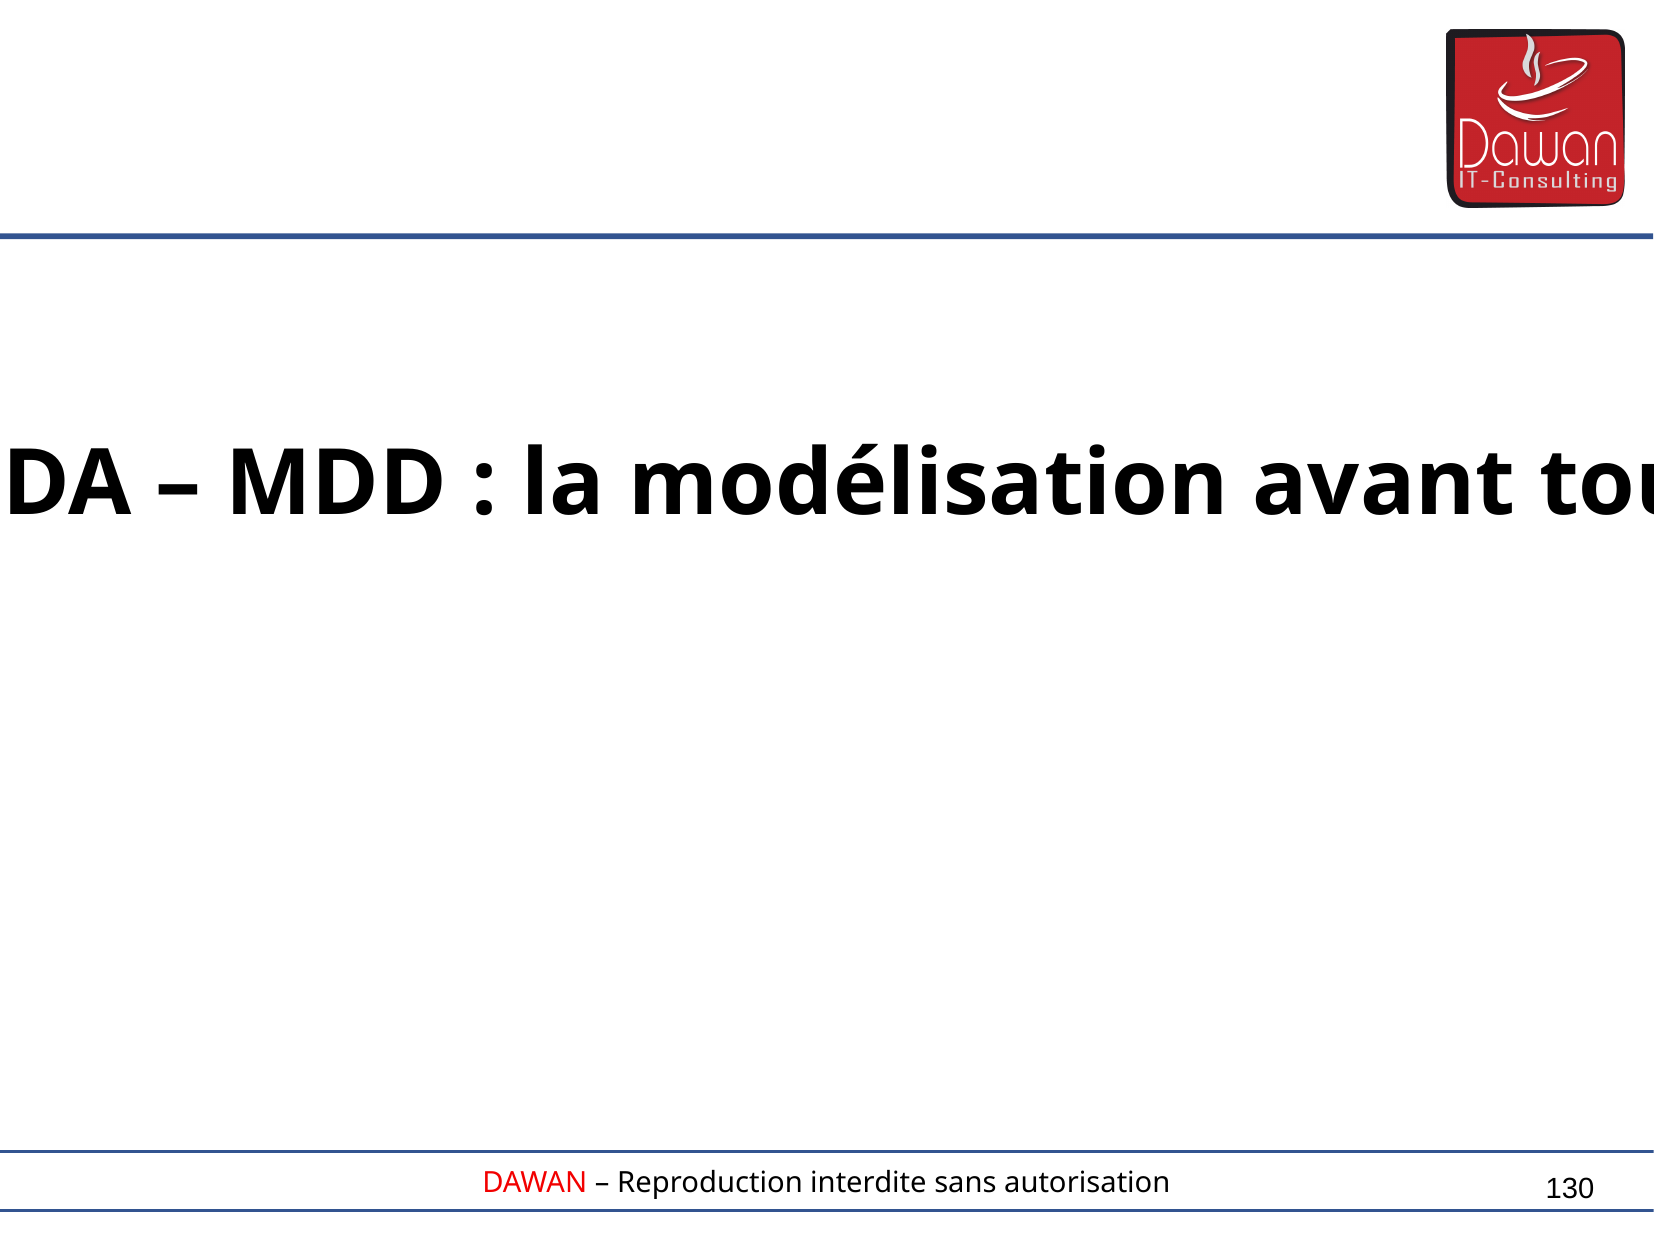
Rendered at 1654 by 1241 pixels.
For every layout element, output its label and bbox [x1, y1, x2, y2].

text_box [0, 265, 1654, 790]
slide_number [1535, 1169, 1595, 1233]
picture [1446, 29, 1625, 208]
